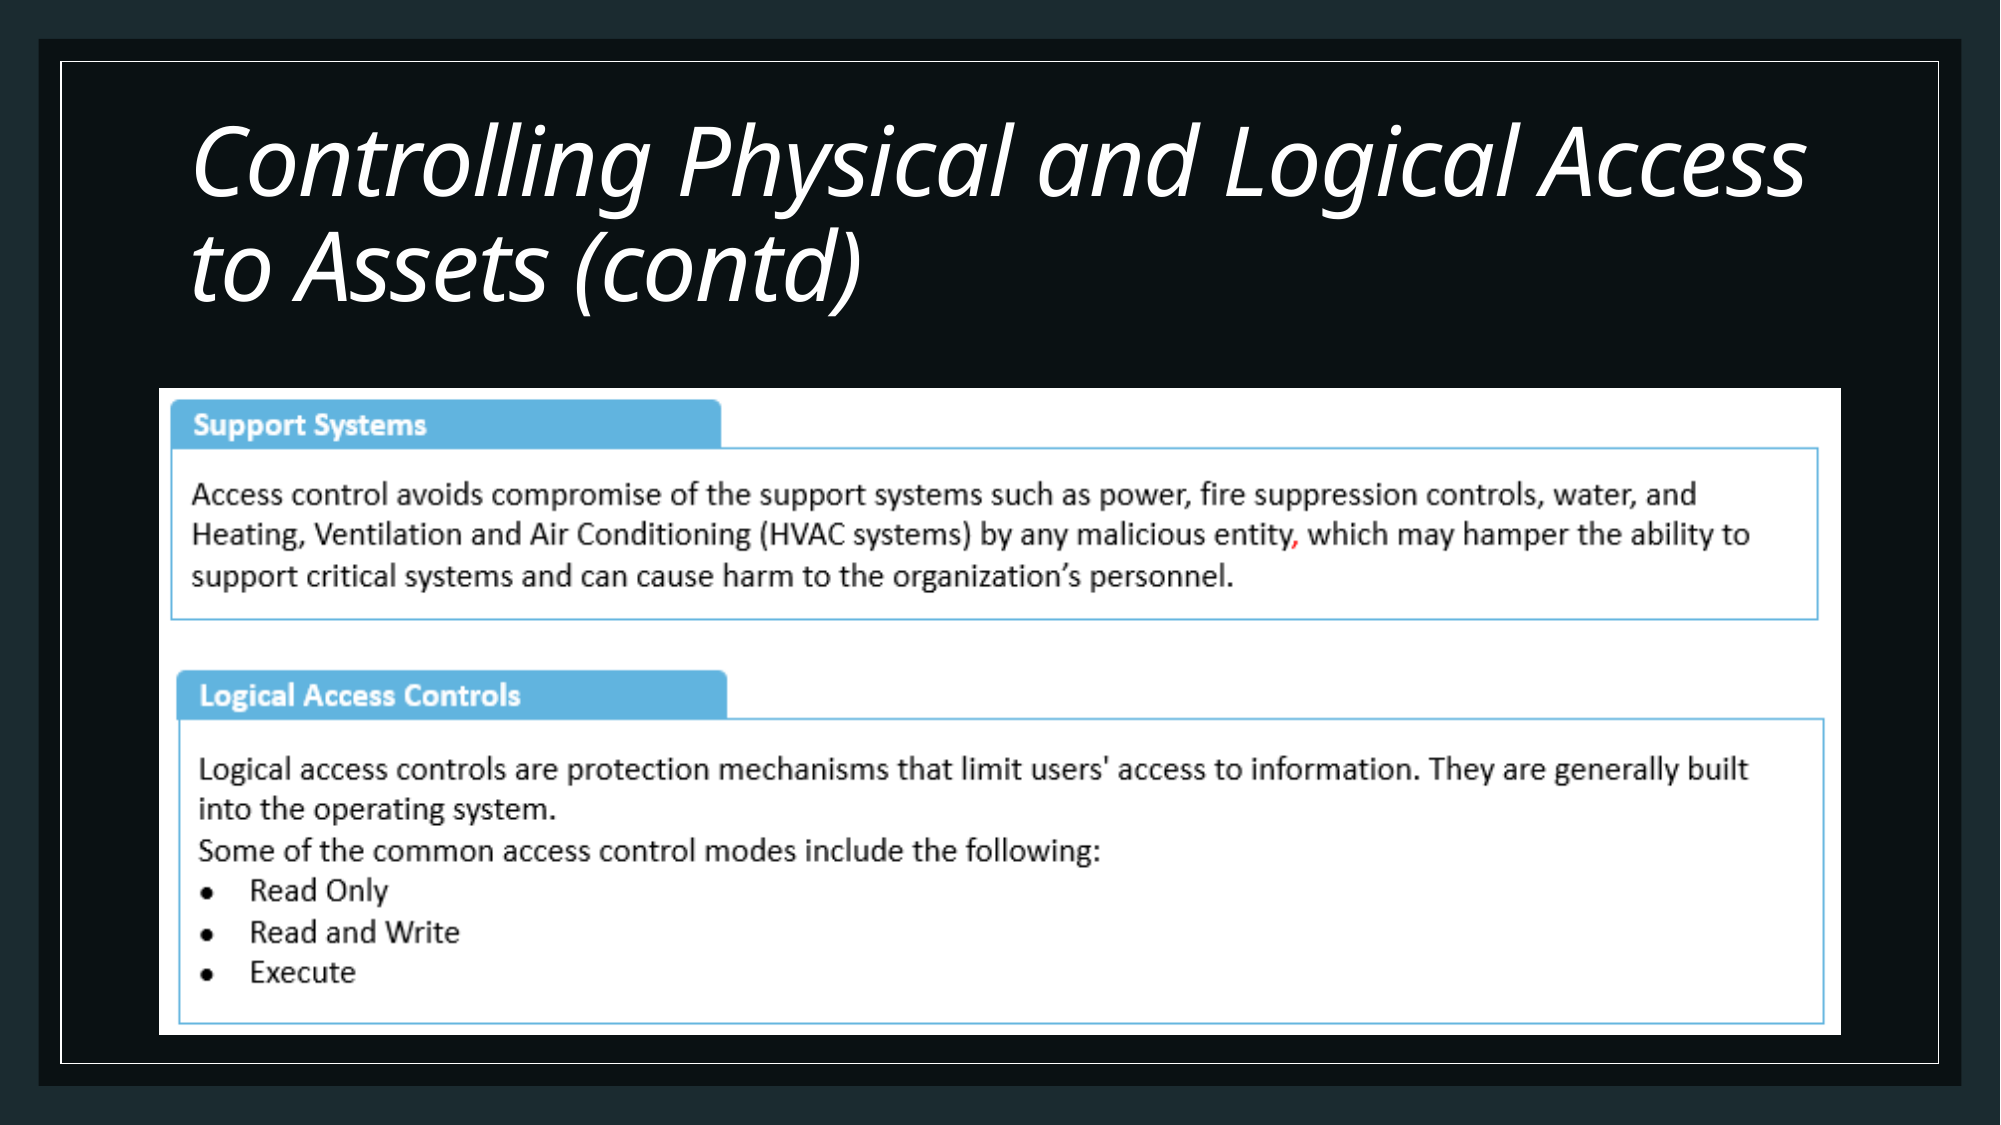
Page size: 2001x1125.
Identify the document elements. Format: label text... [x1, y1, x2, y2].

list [159, 388, 1841, 1035]
title Controlling Physical and Logical Access to Assets (contd) [174, 105, 1825, 331]
